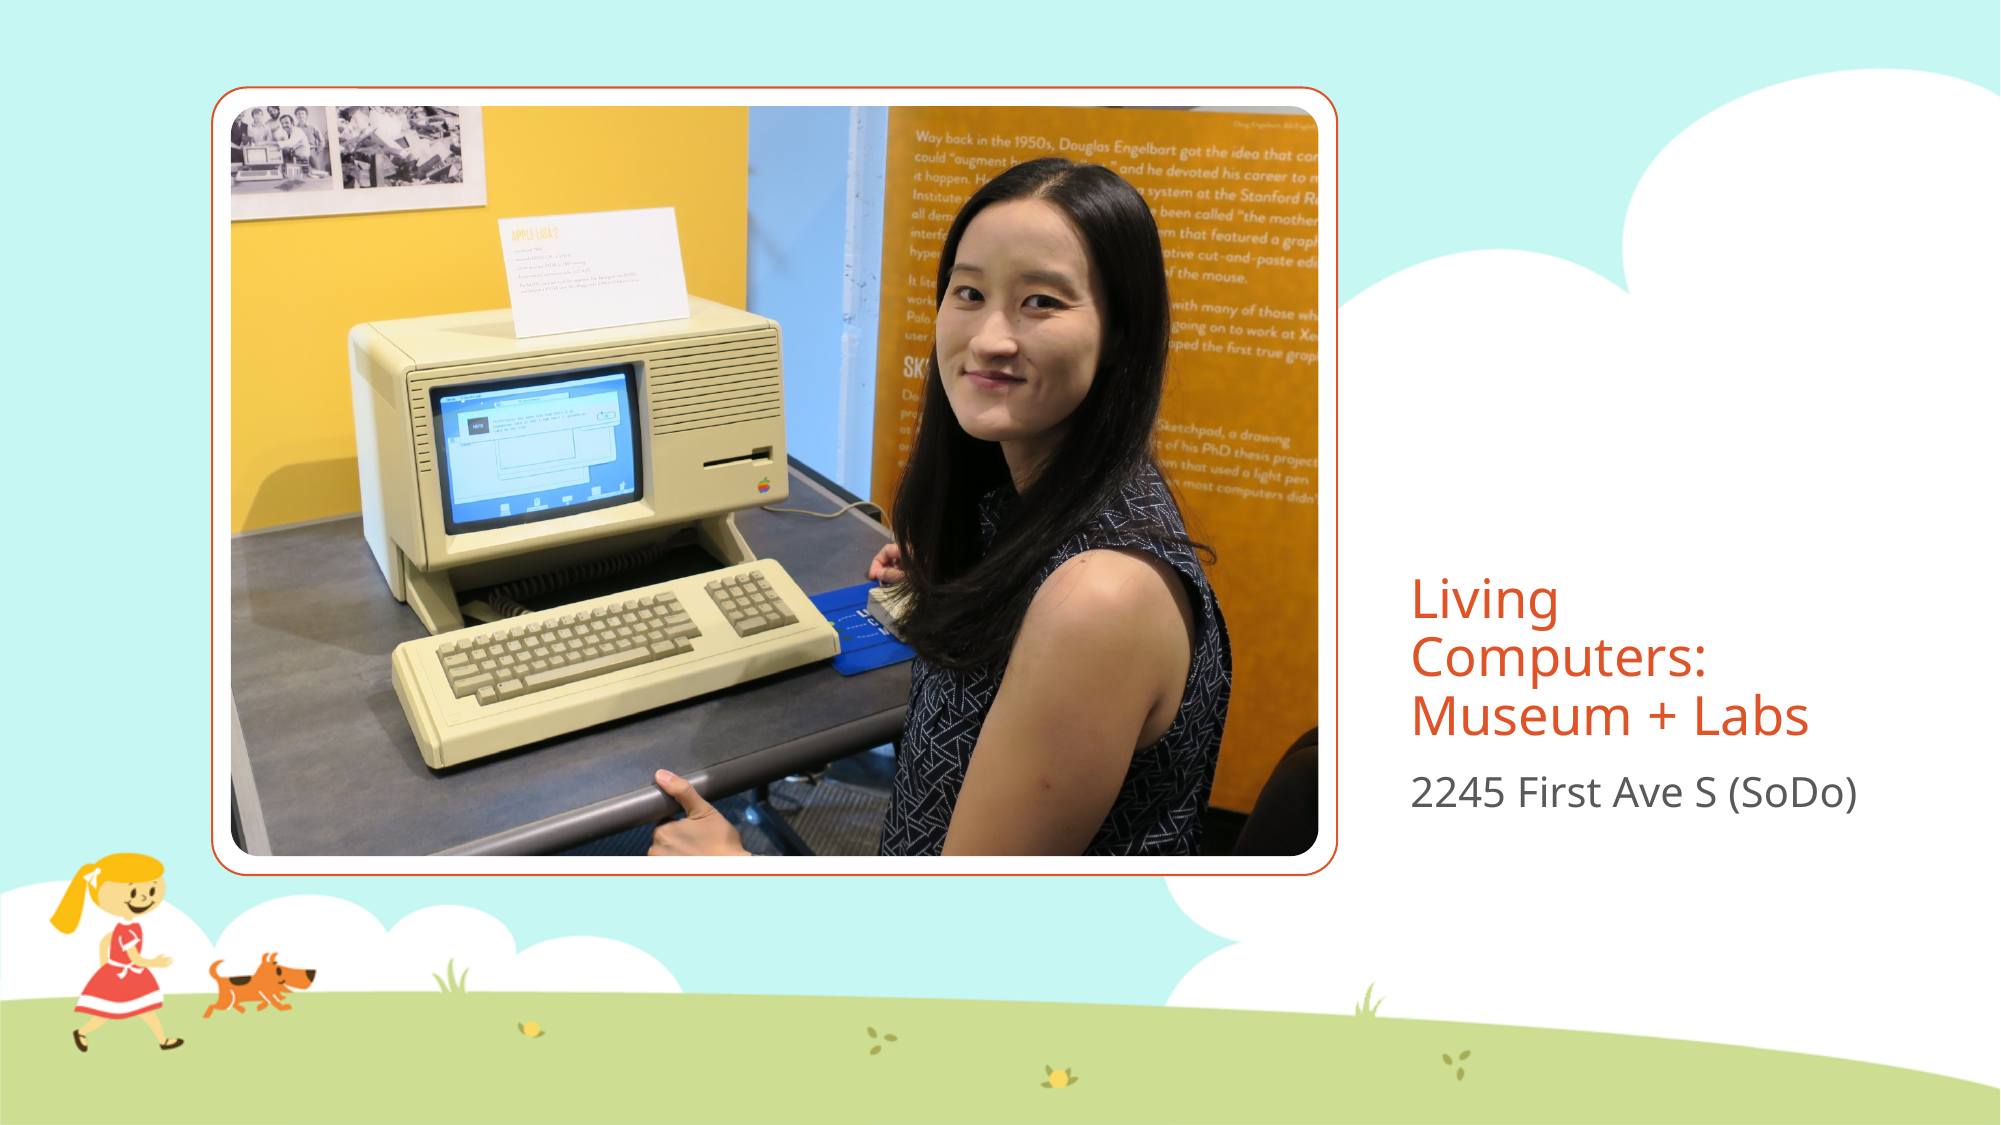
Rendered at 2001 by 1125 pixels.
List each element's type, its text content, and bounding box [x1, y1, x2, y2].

list 2245 First Ave S (SoDo) [1395, 764, 1911, 950]
picture [0, 0, 2001, 1125]
title Living Computers: Museum + Labs [1395, 373, 1867, 755]
